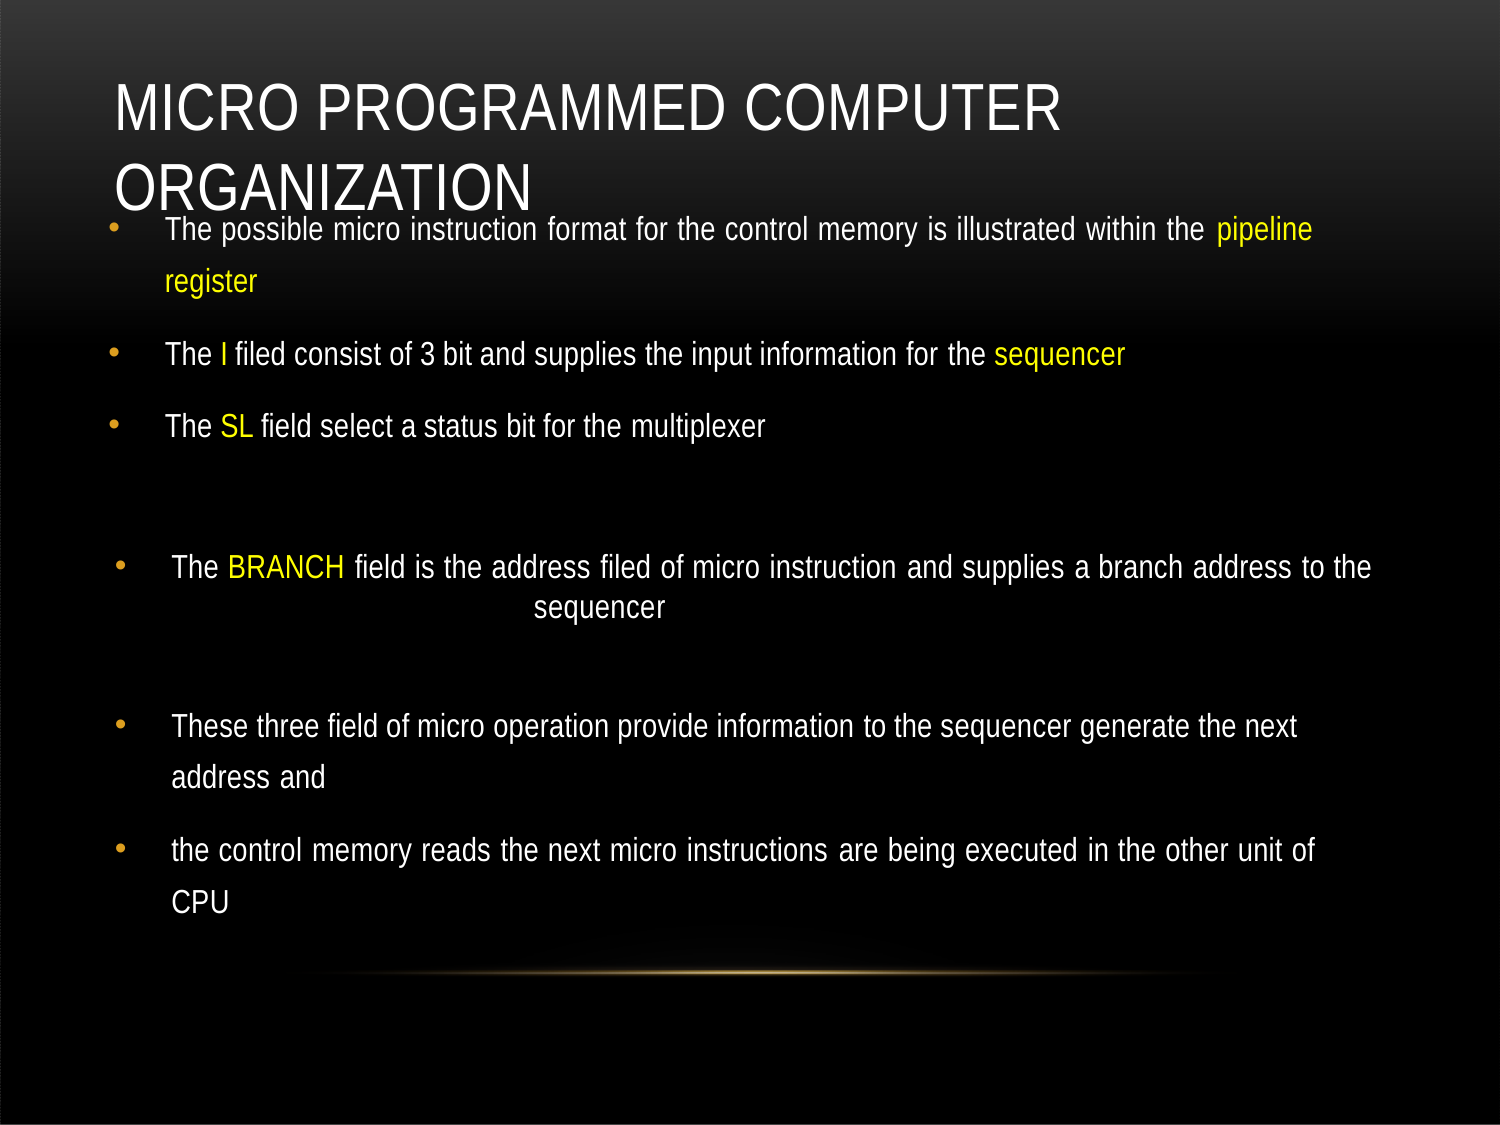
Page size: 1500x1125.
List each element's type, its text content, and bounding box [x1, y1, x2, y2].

text_box The BRANCH field is the address filed of micro instruction and supplies a branch address to the [112, 543, 1383, 586]
picture [0, 0, 1500, 1125]
text_box K TU STUDNTS [600, 605, 1263, 728]
text_box The possible micro instruction format for the control memory is illustrated within the pipeline register The I filed consist of 3 bit and supplies the input information for the sequencer The SL field select a status bit for the multiplexer [106, 193, 1326, 445]
text_box sequencer [531, 583, 763, 626]
title MICRO PROGRAMMED COMPUTER ORGANIZATION [112, 61, 1388, 252]
text_box These three field of micro operation provide information to the sequencer generate the next address and the control memory reads the next micro instructions are being executed in the other unit of CPU [112, 689, 1326, 920]
